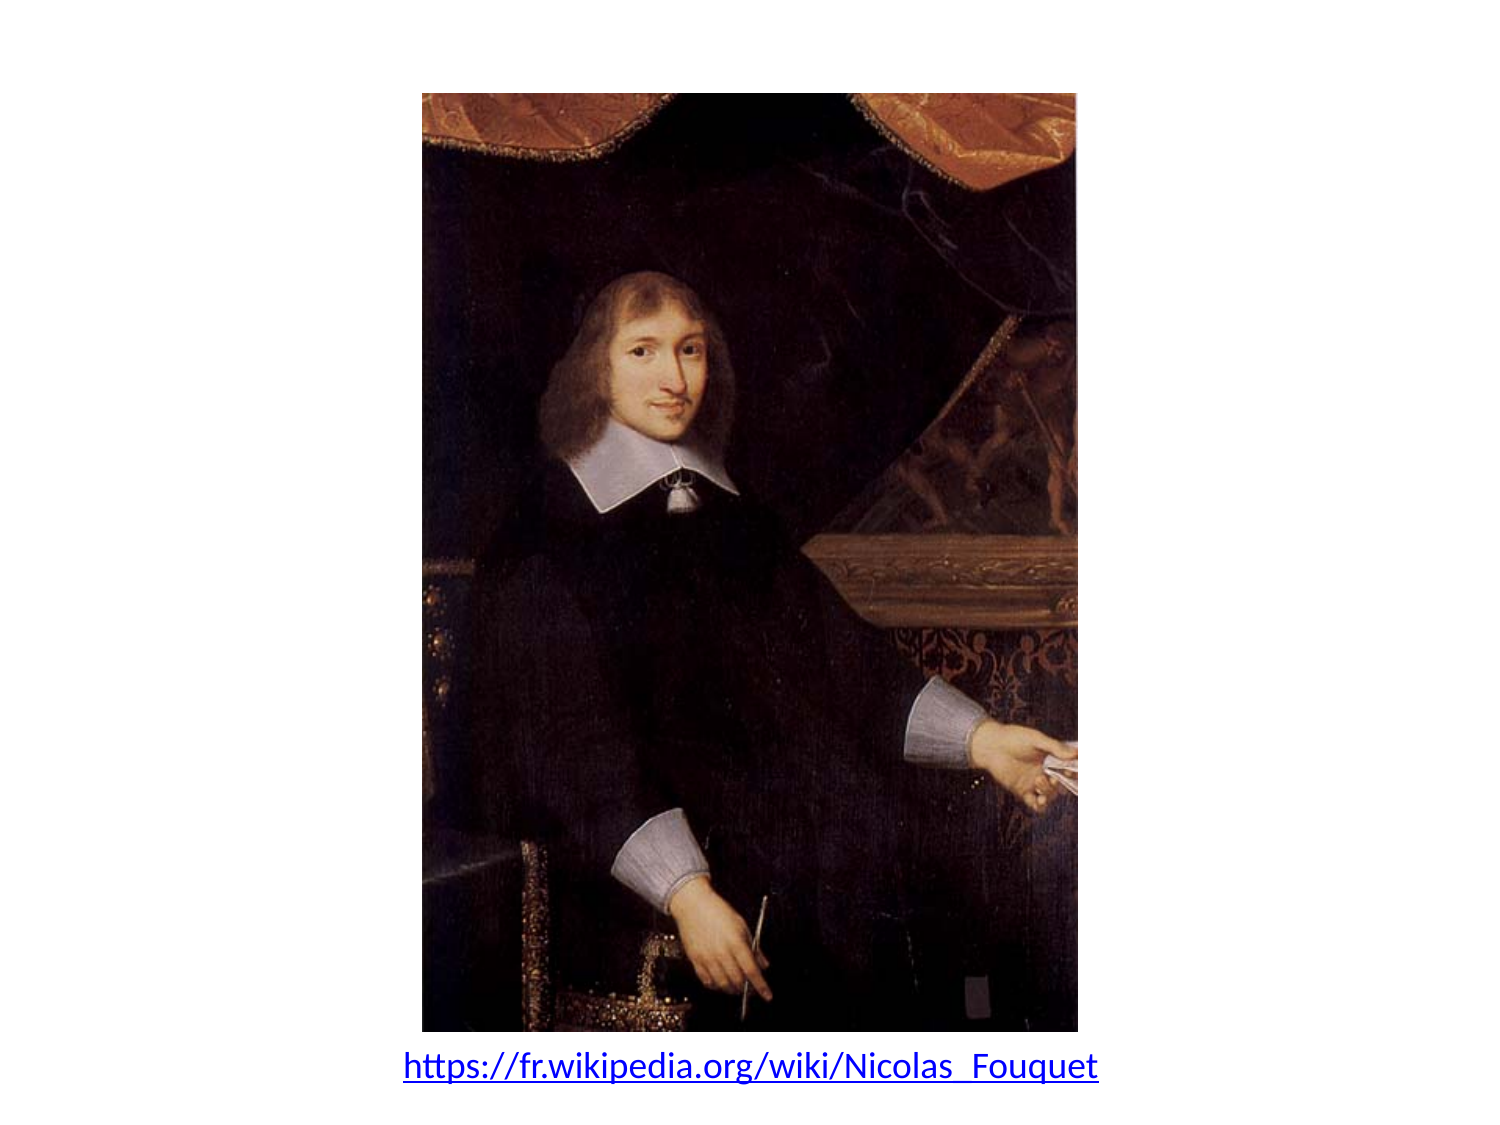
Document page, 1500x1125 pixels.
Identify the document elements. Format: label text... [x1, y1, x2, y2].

text_box https://fr.wikipedia.org/wiki/Nicolas_Fouquet [388, 1033, 1115, 1094]
picture [422, 93, 1078, 1032]
